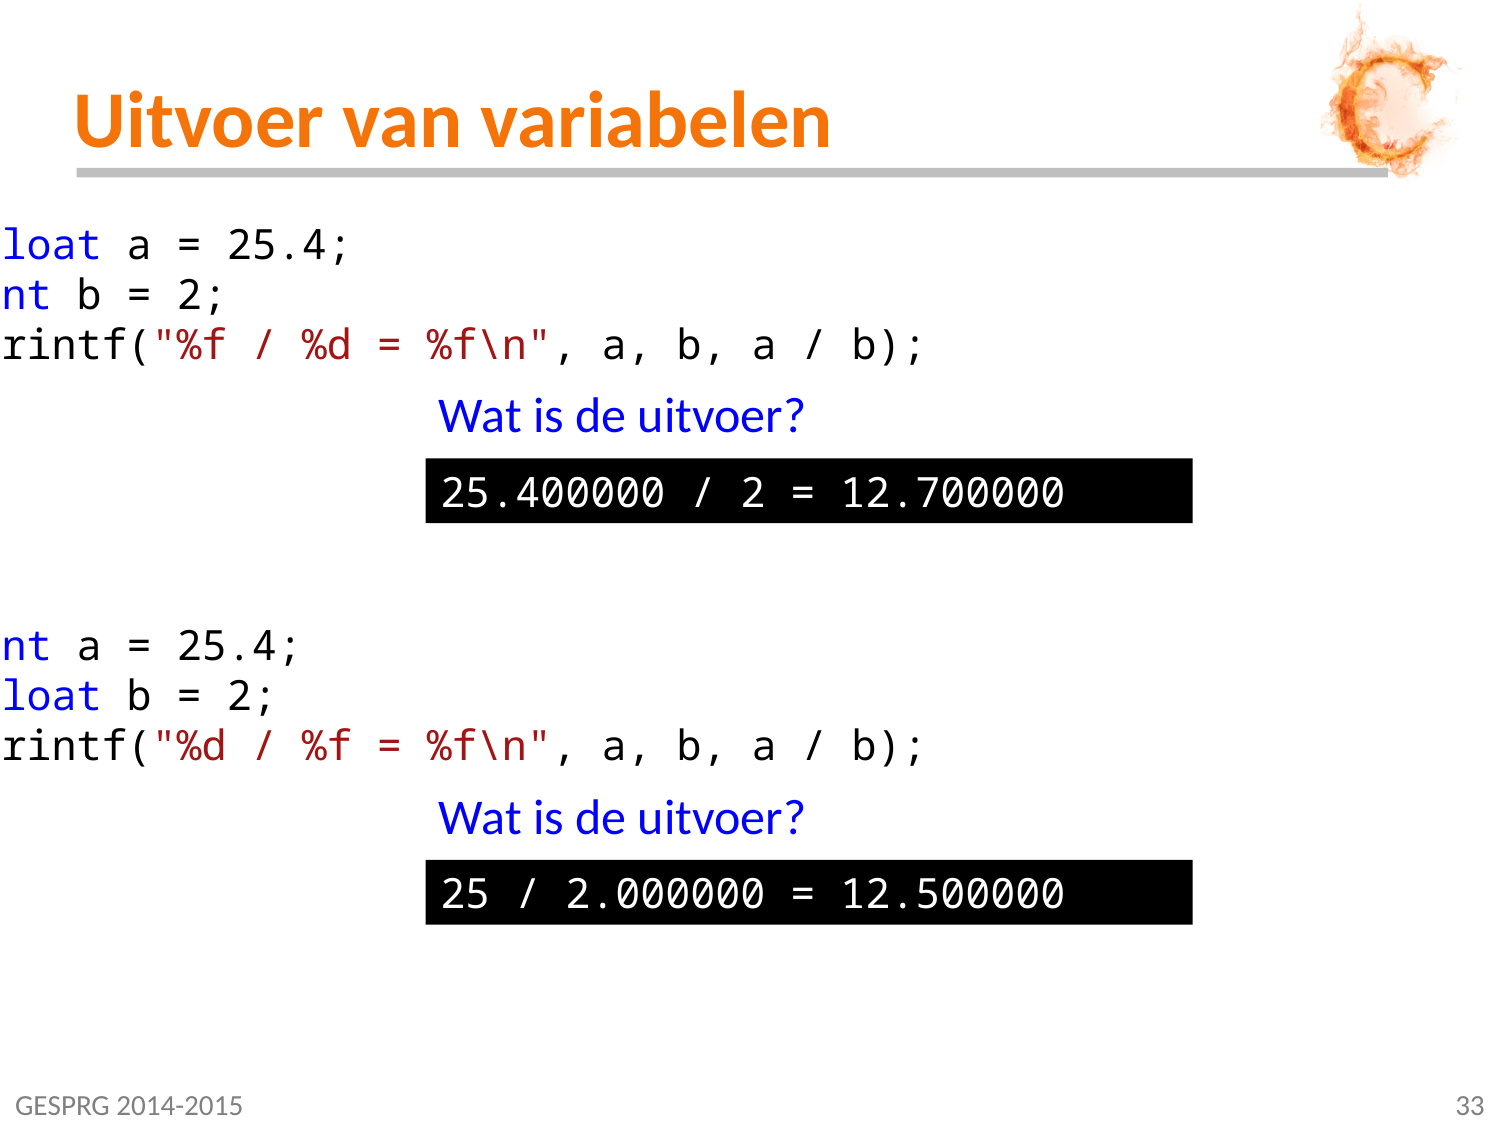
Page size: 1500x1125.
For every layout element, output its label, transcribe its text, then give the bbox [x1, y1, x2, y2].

text_box float a = 25.4; int b = 2; printf("%f / %d = %f\n", a, b, a / b); [0, 210, 1054, 375]
text_box int a = 25.4; float b = 2; printf("%d / %f = %f\n", a, b, a / b); [0, 611, 1054, 777]
text_box 25 / 2.000000 = 12.500000 [425, 859, 1193, 925]
picture [1316, 0, 1471, 185]
slide_number 33 [1149, 1082, 1500, 1125]
title Uitvoer van variabelen [58, 58, 1286, 172]
slide_number GESPRG 2014-2015 [0, 1082, 350, 1125]
text_box 25.400000 / 2 = 12.700000 [425, 458, 1193, 524]
text_box Wat is de uitvoer? [424, 777, 934, 852]
text_box Wat is de uitvoer? [424, 375, 934, 451]
